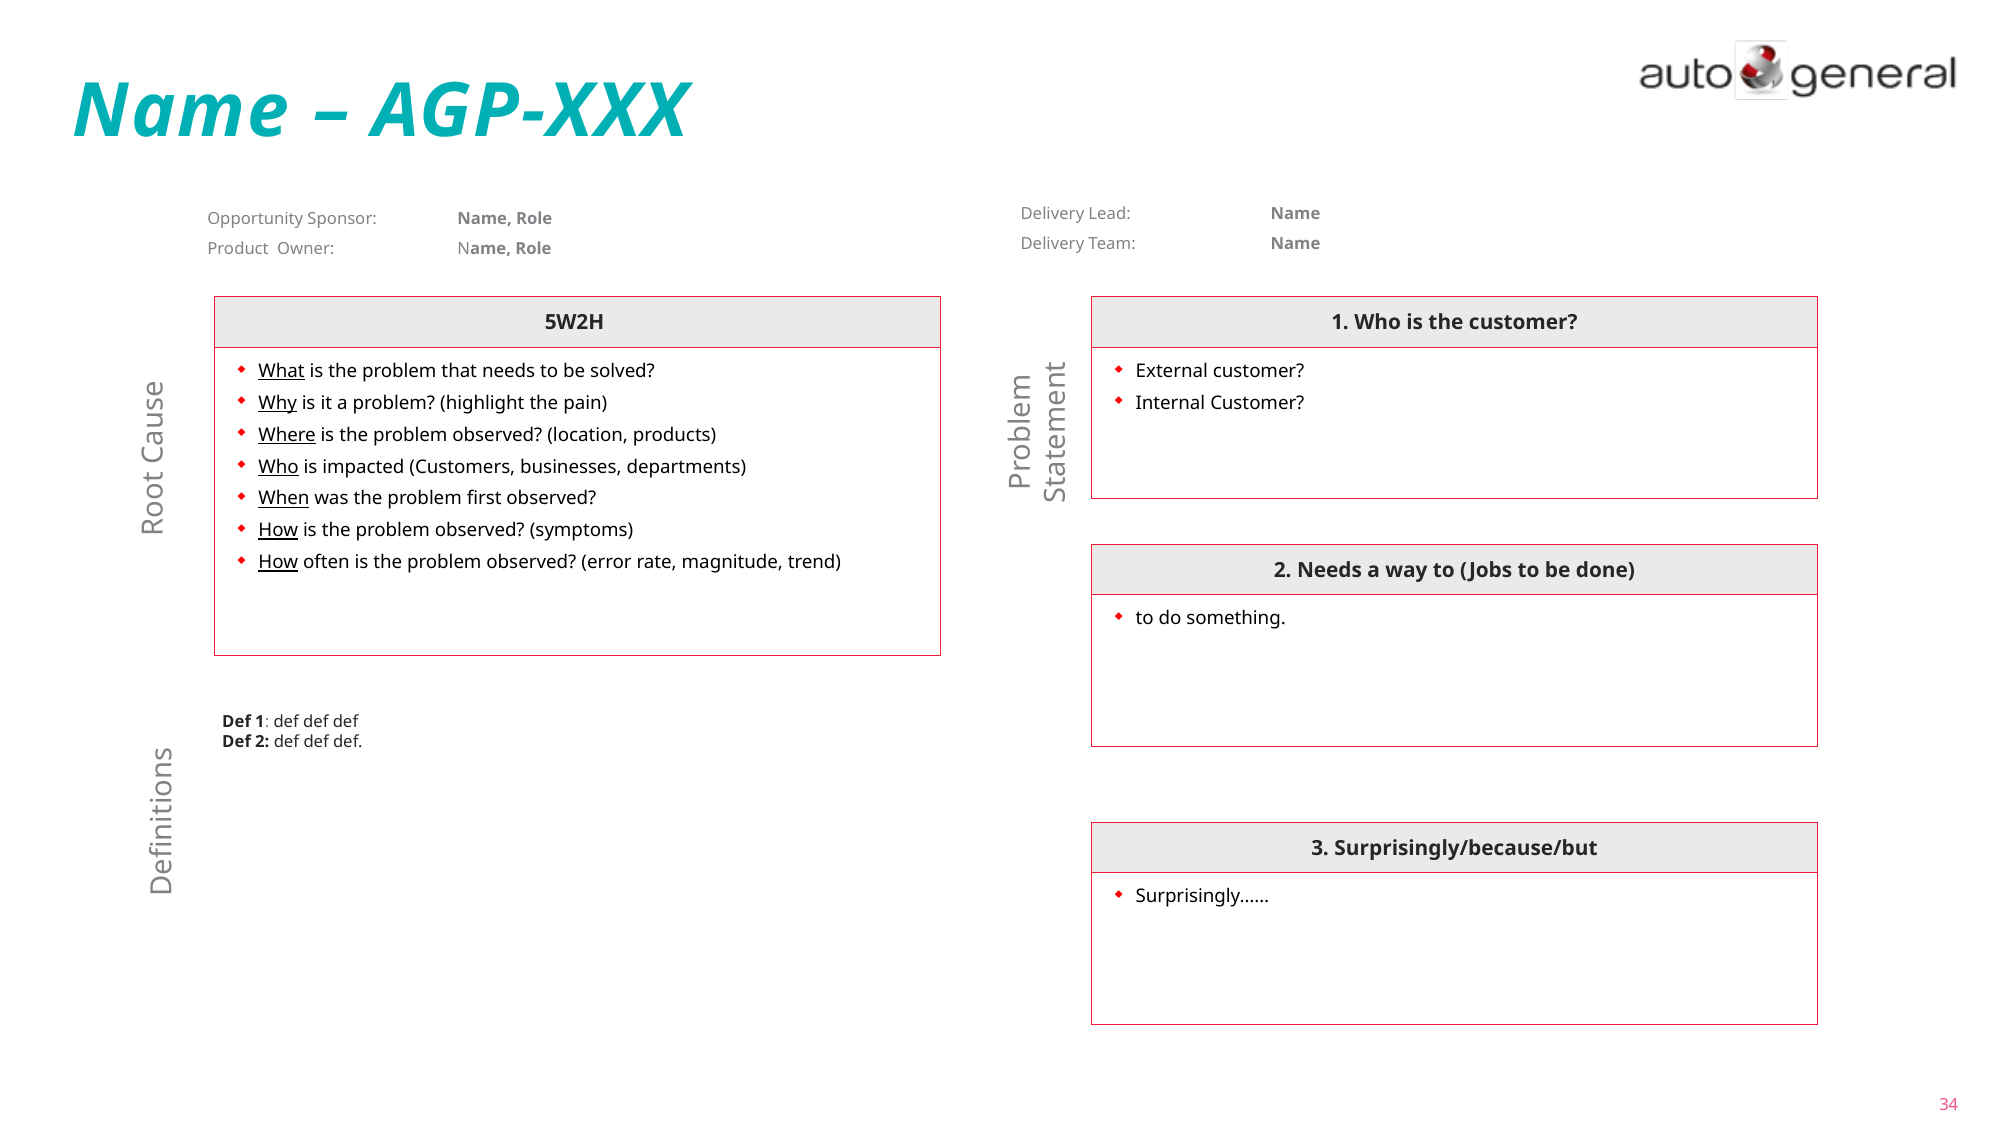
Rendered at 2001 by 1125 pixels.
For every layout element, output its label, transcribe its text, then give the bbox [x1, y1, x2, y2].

text_box 2. Needs a way to (Jobs to be done) [1091, 544, 1818, 594]
text_box Surprisingly…… [1091, 872, 1818, 1024]
text_box 5W2H [213, 302, 941, 346]
text_box Def 1: def def def Def 2: def def def. [207, 703, 969, 778]
text_box What is the problem that needs to be solved? Why is it a problem? (highlight the pain) Where is the problem observed? (location, products) Who is impacted (Customers, businesses, departments) When was the problem first observed? How is the problem observed? (symptoms) How often is the problem observed? (error rate, magnitude, trend) [213, 346, 941, 655]
text_box Problem Statement [1000, 298, 1071, 567]
text_box [142, 180, 956, 302]
text_box 3. Surprisingly/because/but [1091, 821, 1818, 872]
text_box Delivery Lead: Name Delivery Team: Name [1020, 193, 1735, 263]
text_box External customer? Internal Customer? [1091, 346, 1818, 499]
text_box Definitions [142, 688, 178, 956]
title Name – AGP-XXX [72, 67, 1618, 159]
text_box 1. Who is the customer? [1091, 296, 1818, 346]
picture [1596, 8, 2000, 133]
text_box Opportunity Sponsor: Name, Role Product Owner: Name, Role [207, 197, 922, 272]
text_box Root Cause [133, 324, 169, 593]
text_box to do something. [1091, 594, 1818, 747]
